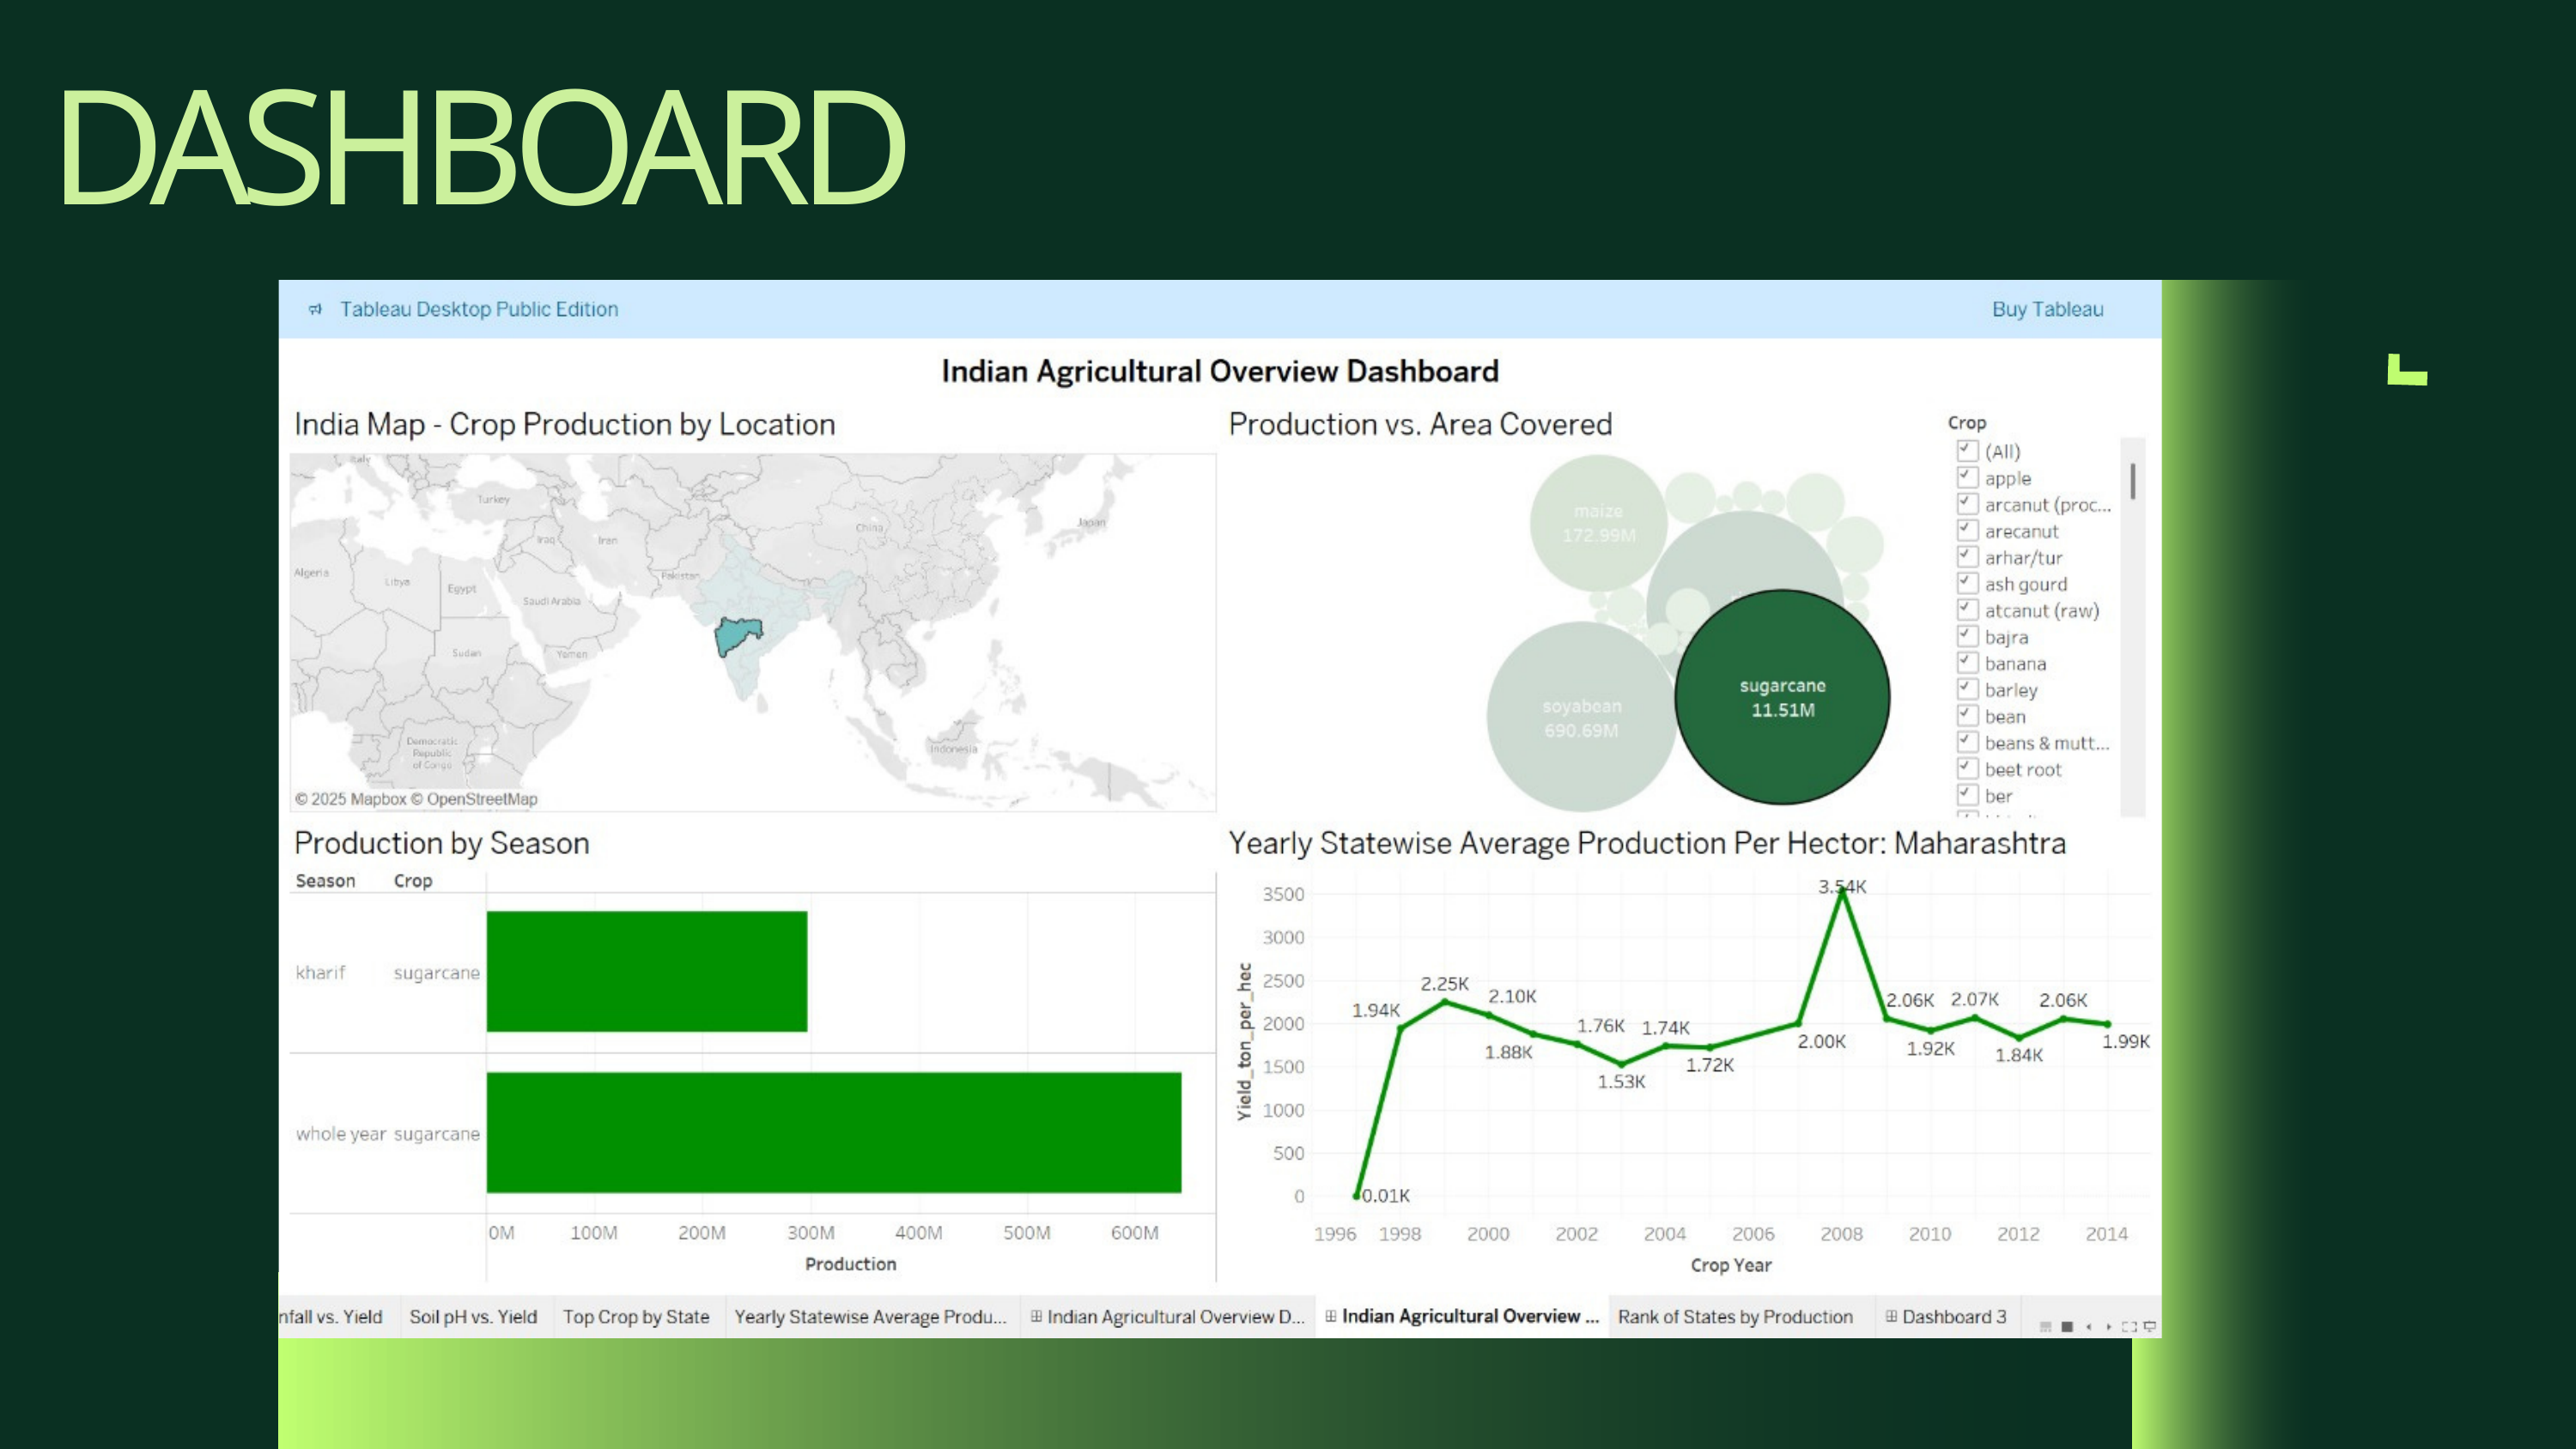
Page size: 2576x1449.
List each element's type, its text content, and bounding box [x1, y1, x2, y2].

text_box [2387, 354, 2428, 386]
text_box DASHBOARD [48, 61, 1314, 237]
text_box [1012, 538, 1428, 1449]
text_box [2132, 280, 2323, 1449]
text_box [278, 280, 2130, 1338]
